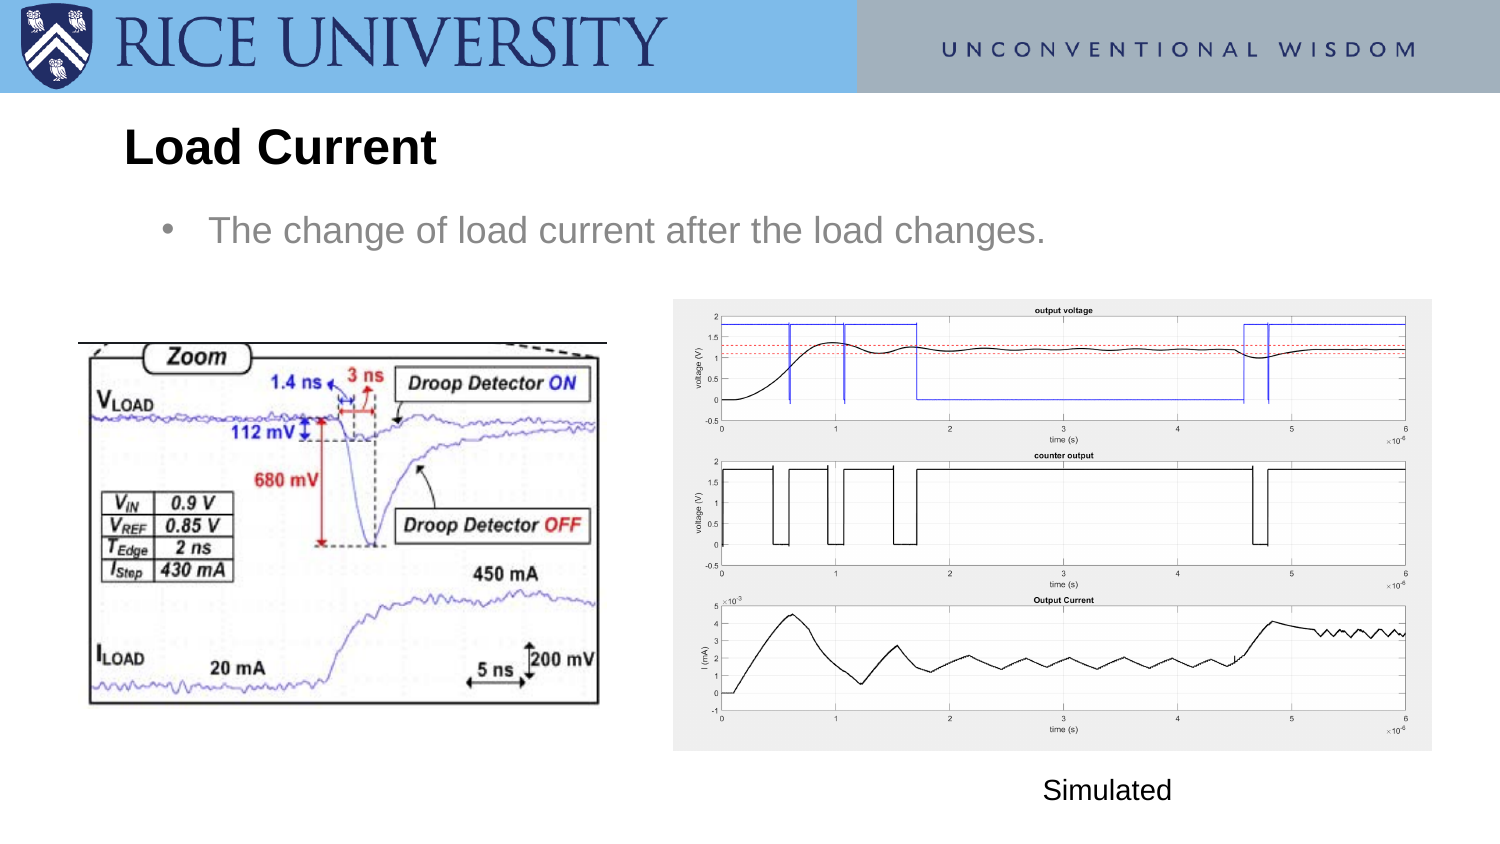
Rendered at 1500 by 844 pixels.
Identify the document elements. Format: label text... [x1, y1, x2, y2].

picture [0, 0, 1500, 844]
title Load Current [112, 108, 1388, 193]
list The change of load current after the load changes. [112, 193, 1388, 811]
text_box Simulated [889, 763, 1325, 814]
